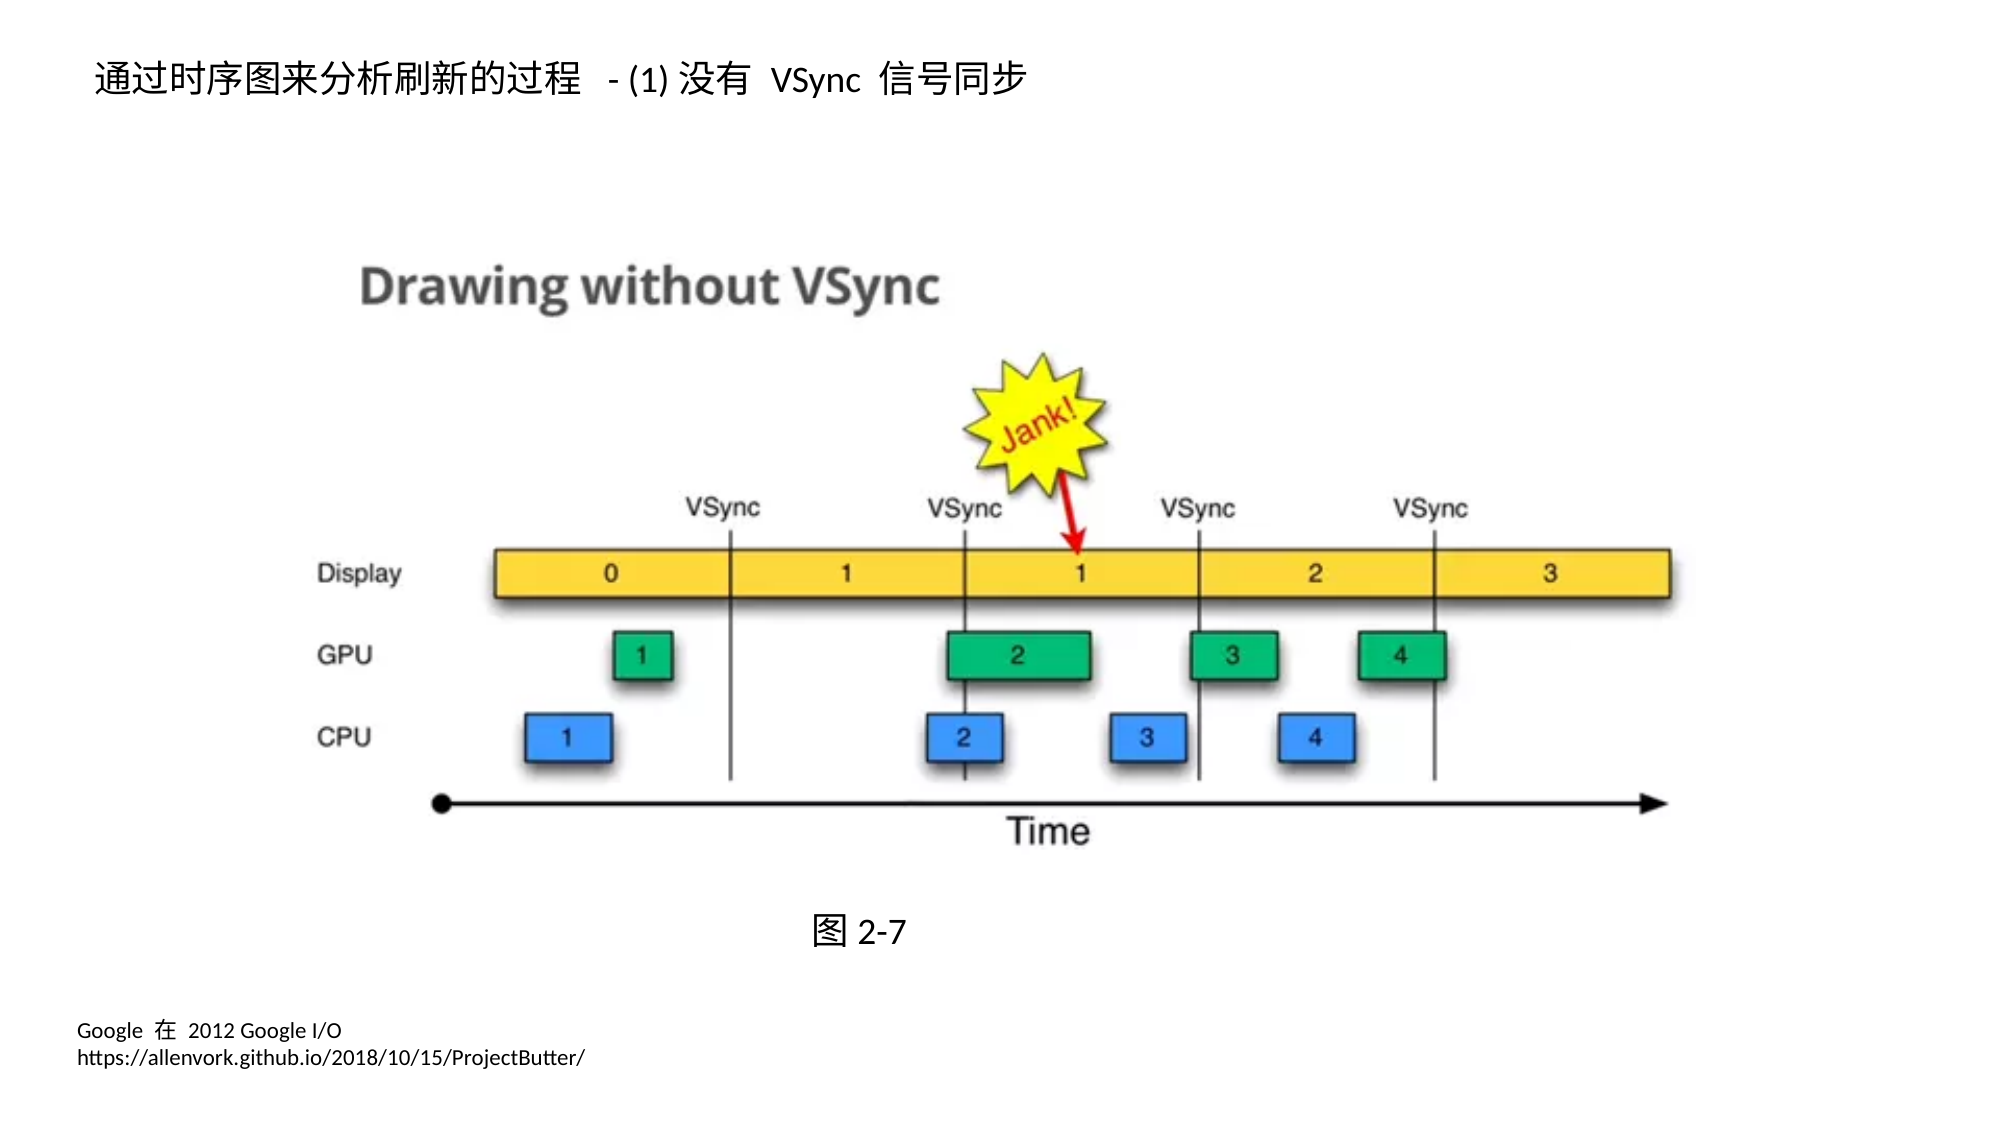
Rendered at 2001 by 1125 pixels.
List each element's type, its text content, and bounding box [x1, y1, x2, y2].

text_box 图2-7 [796, 899, 922, 960]
text_box Google 在 2012 Google I/O https://allenvork.github.io/2018/10/15/ProjectButter/ [62, 1008, 602, 1078]
picture [304, 249, 1696, 875]
text_box 通过时序图来分析刷新的过程 - (1)没有 VSync 信号同步 [79, 47, 1052, 108]
